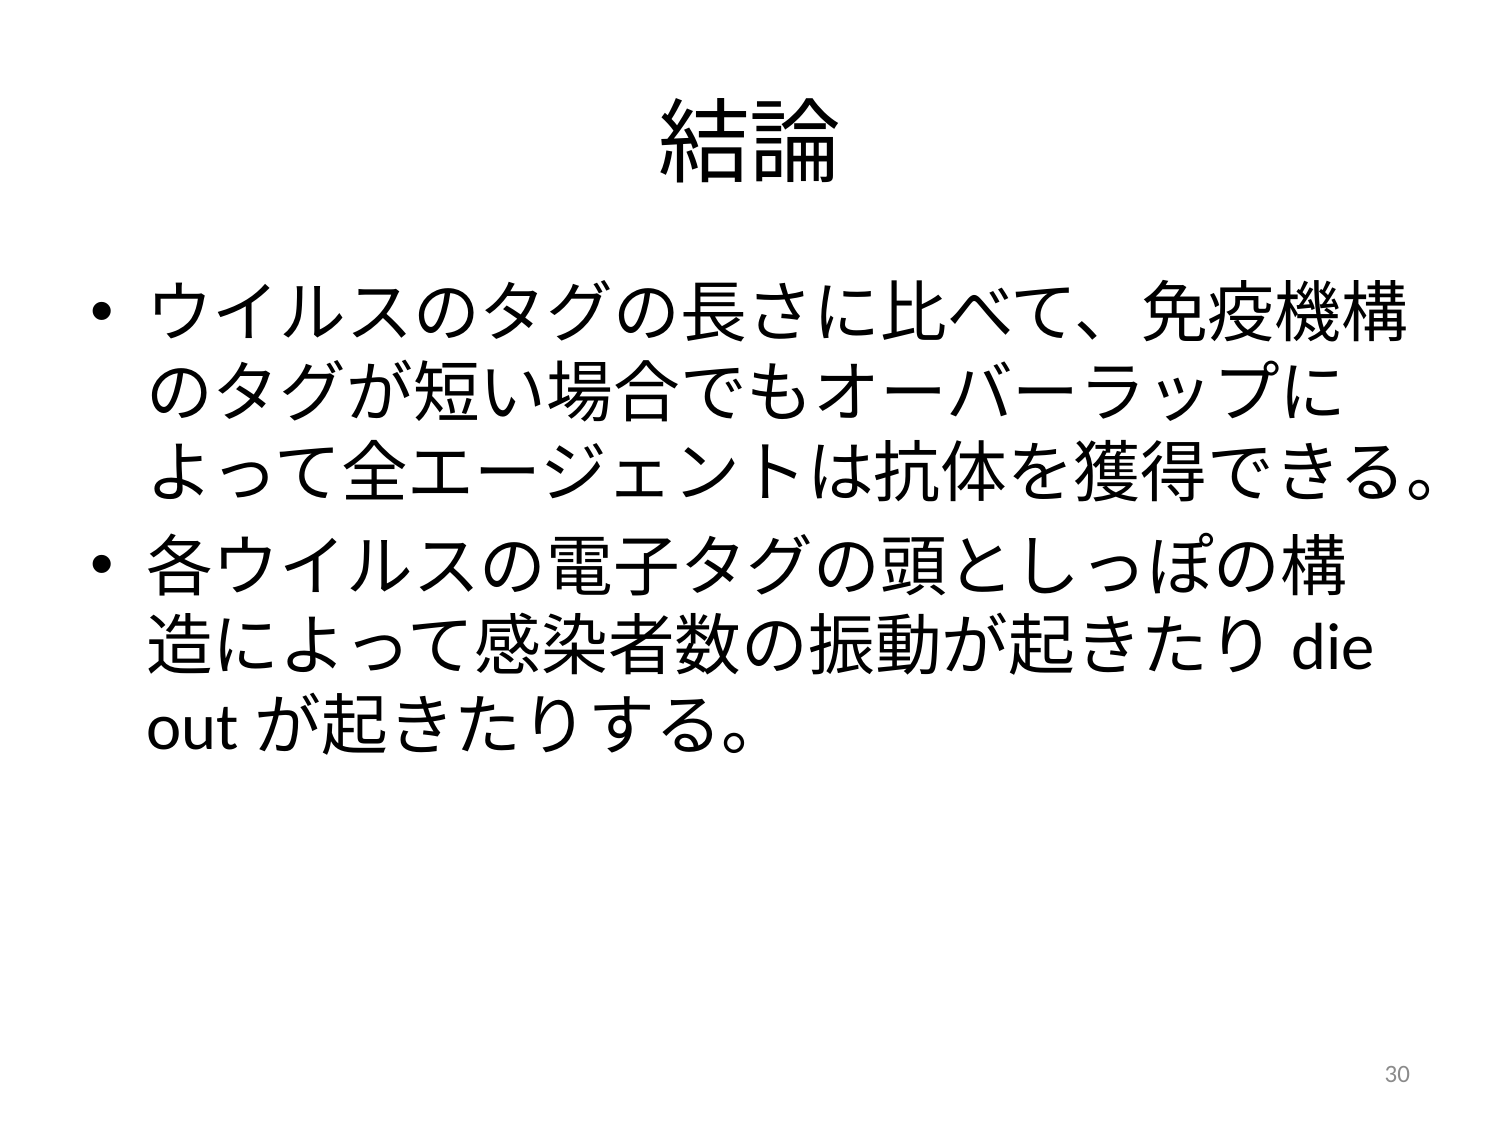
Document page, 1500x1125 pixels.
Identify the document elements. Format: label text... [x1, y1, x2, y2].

title 結論 [75, 45, 1425, 233]
list ウイルスのタグの長さに比べて、免疫機構のタグが短い場合でもオーバーラップによって全エージェントは抗体を獲得できる。 各ウイルスの電子タグの頭としっぽの構造によって感染者数の振動が起きたりdie outが起きたりする。 [75, 262, 1425, 1005]
slide_number 30 [1074, 1042, 1425, 1103]
